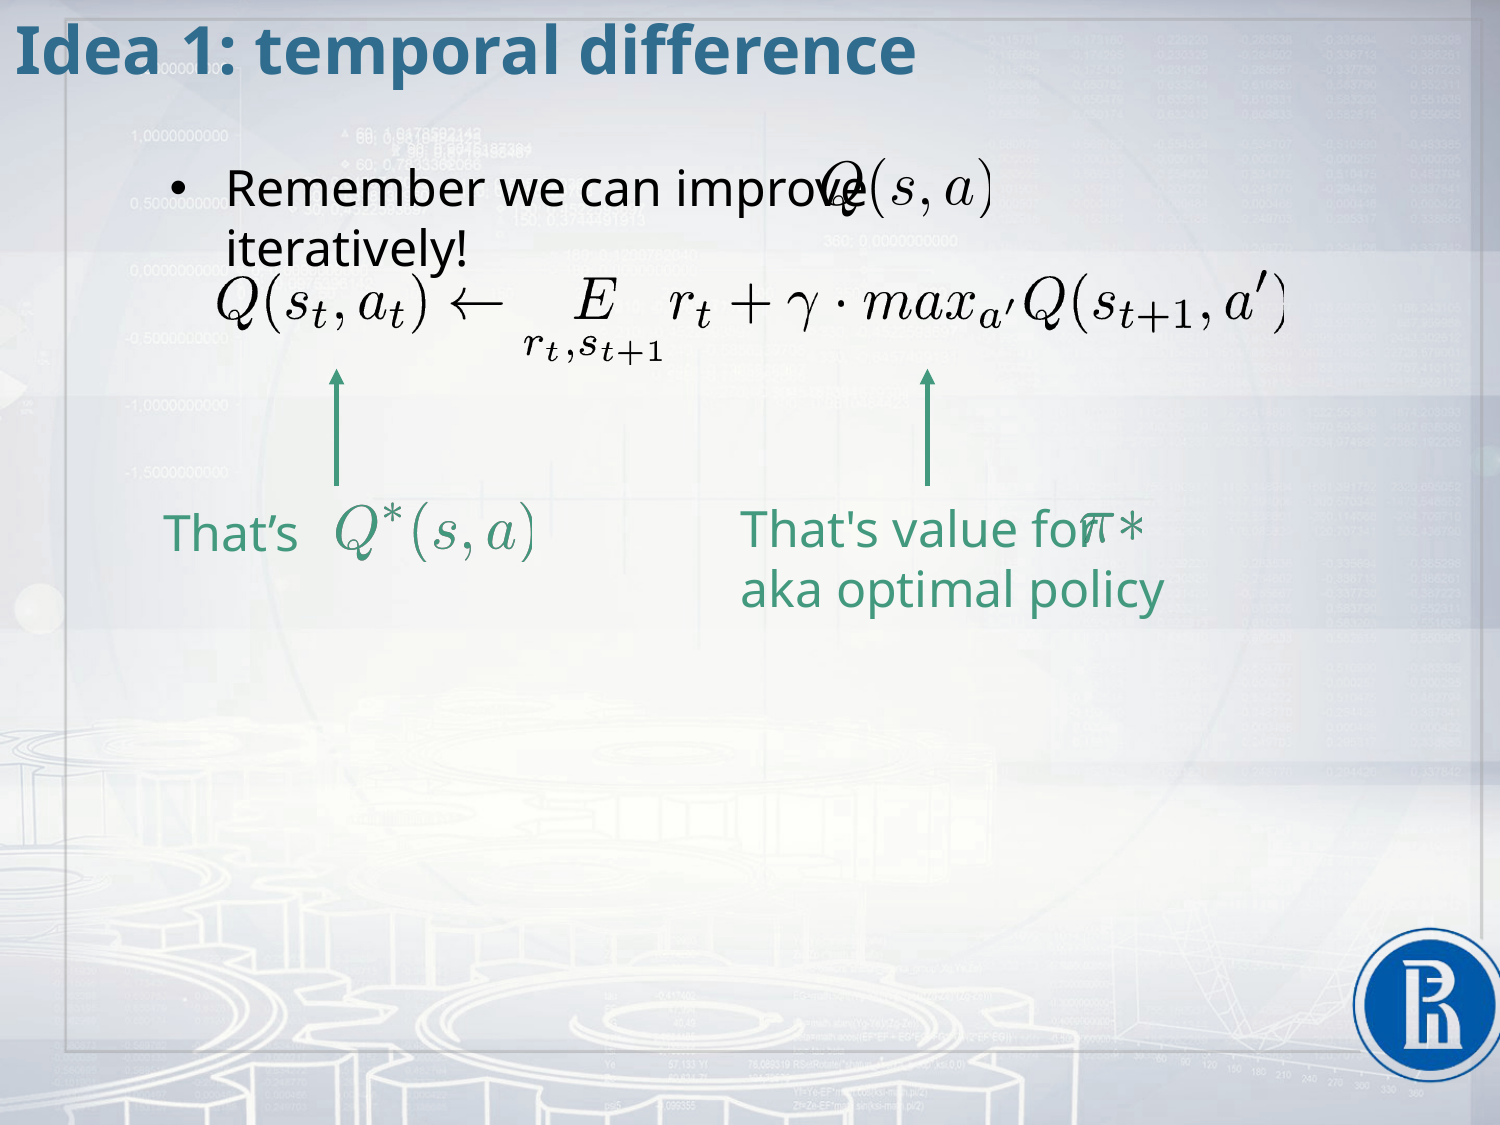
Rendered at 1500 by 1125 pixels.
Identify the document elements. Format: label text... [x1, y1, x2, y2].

text_box That’s [147, 490, 498, 562]
text_box Remember we can improve iteratively! [135, 149, 1317, 225]
text_box Idea 1: temporal difference [0, 0, 1500, 102]
text_box That's value for aka optimal policy [725, 486, 1209, 614]
picture [0, 102, 1500, 1125]
